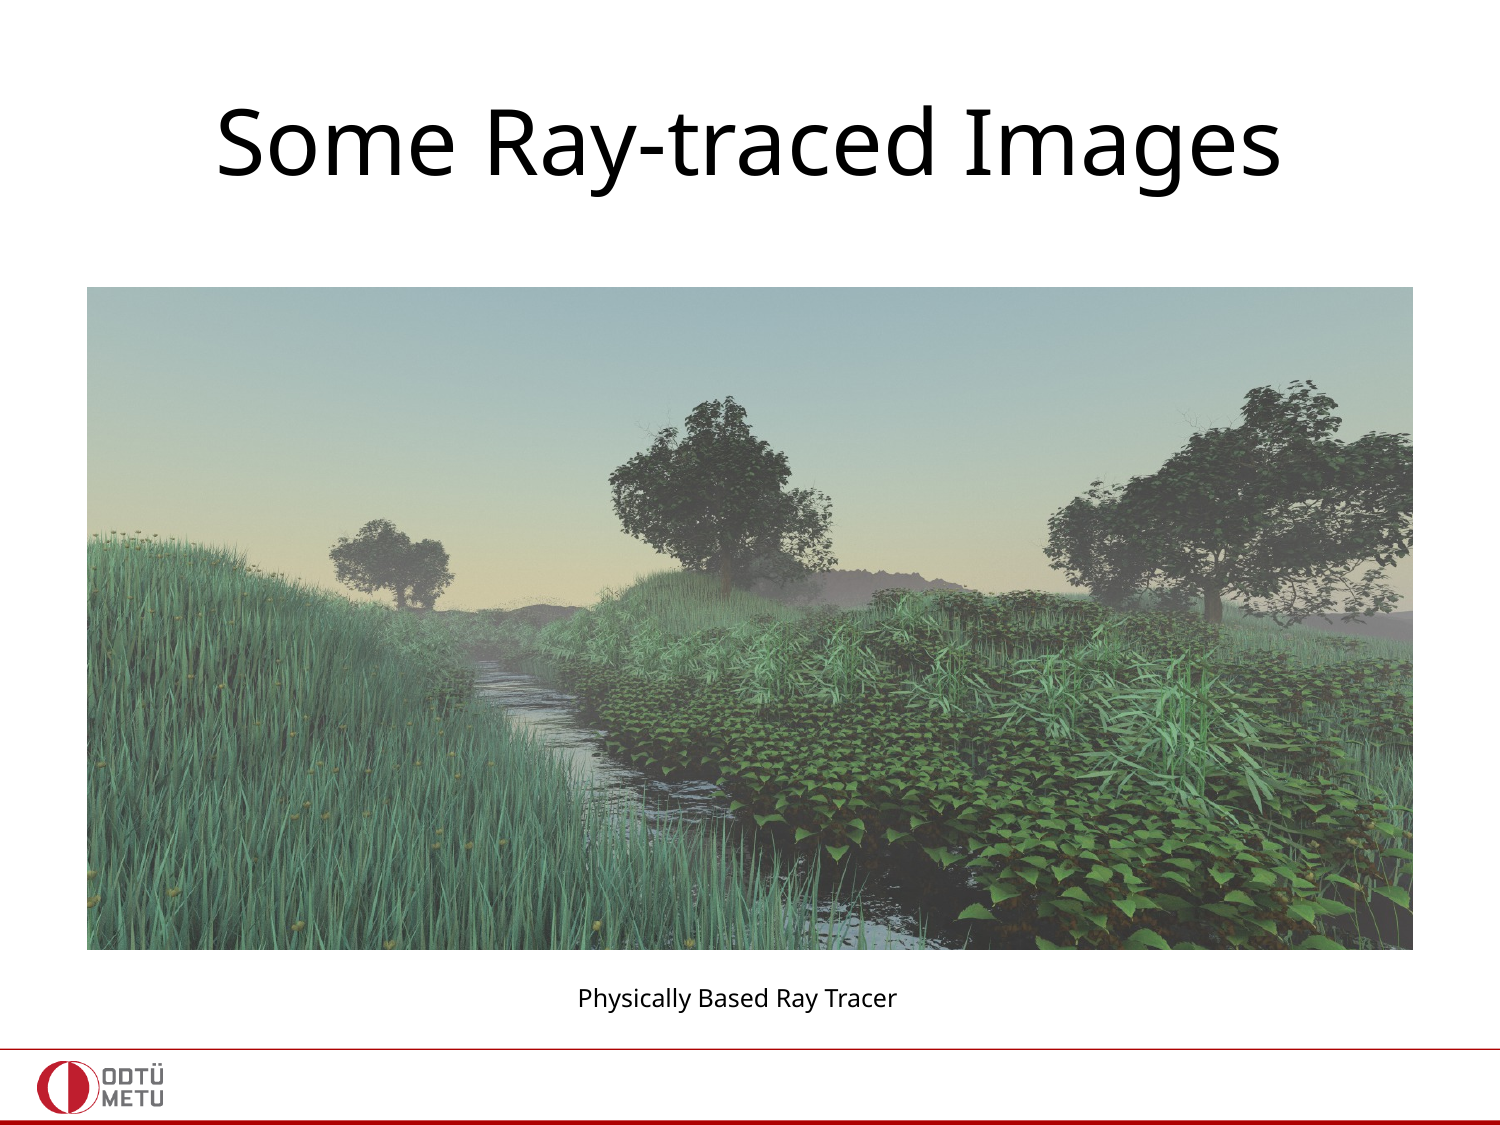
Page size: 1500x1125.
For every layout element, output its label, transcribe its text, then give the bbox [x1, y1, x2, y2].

title Some Ray-traced Images [75, 45, 1425, 233]
picture [87, 287, 1413, 951]
text_box Physically Based Ray Tracer [562, 975, 913, 1020]
picture [37, 1061, 163, 1114]
